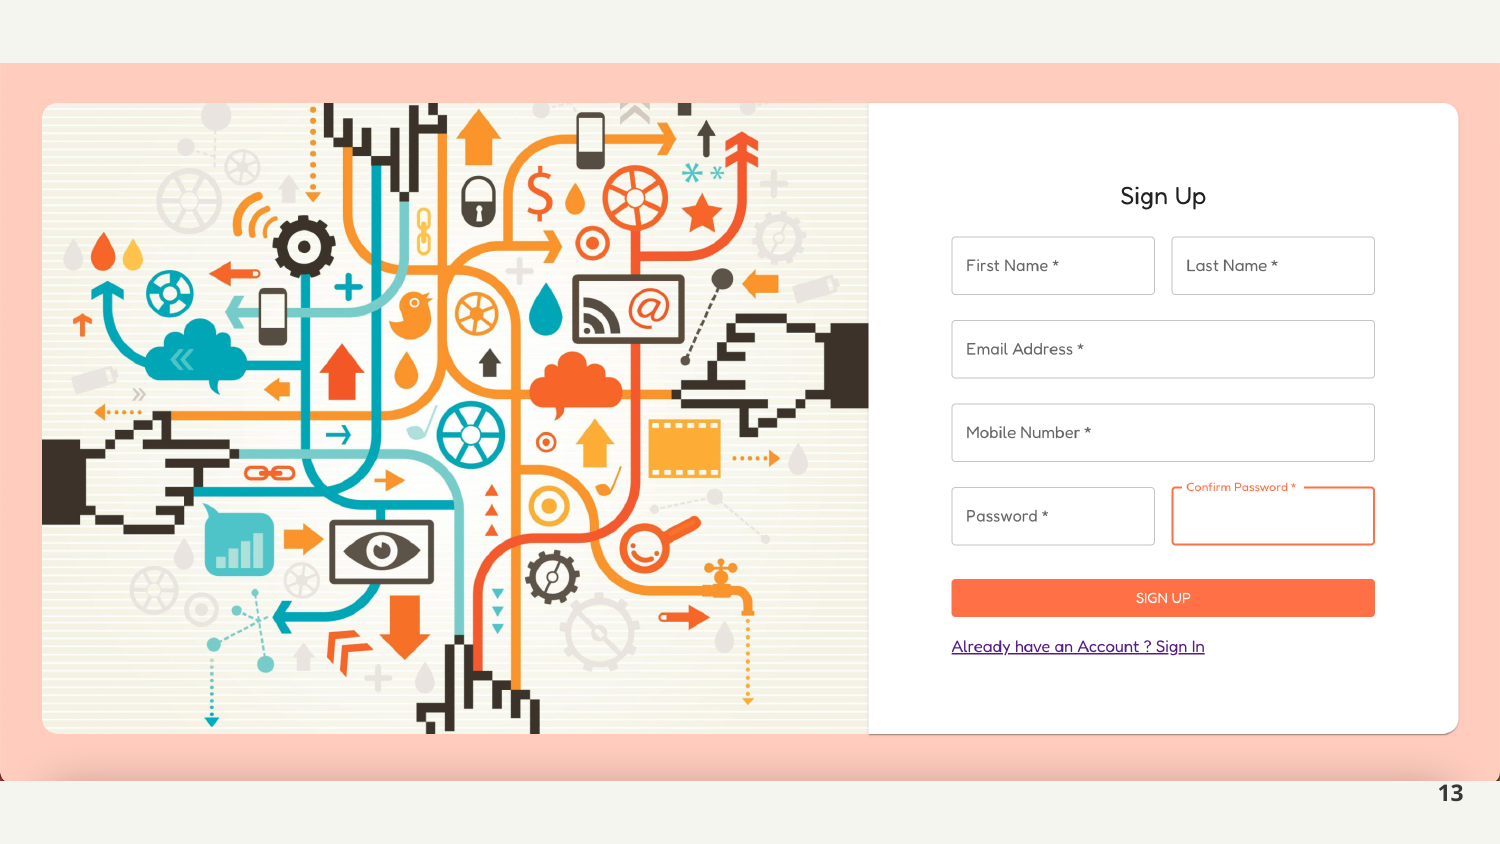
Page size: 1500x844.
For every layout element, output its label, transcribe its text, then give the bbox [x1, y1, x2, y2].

picture [0, 63, 1500, 781]
slide_number 13 [1374, 789, 1464, 809]
